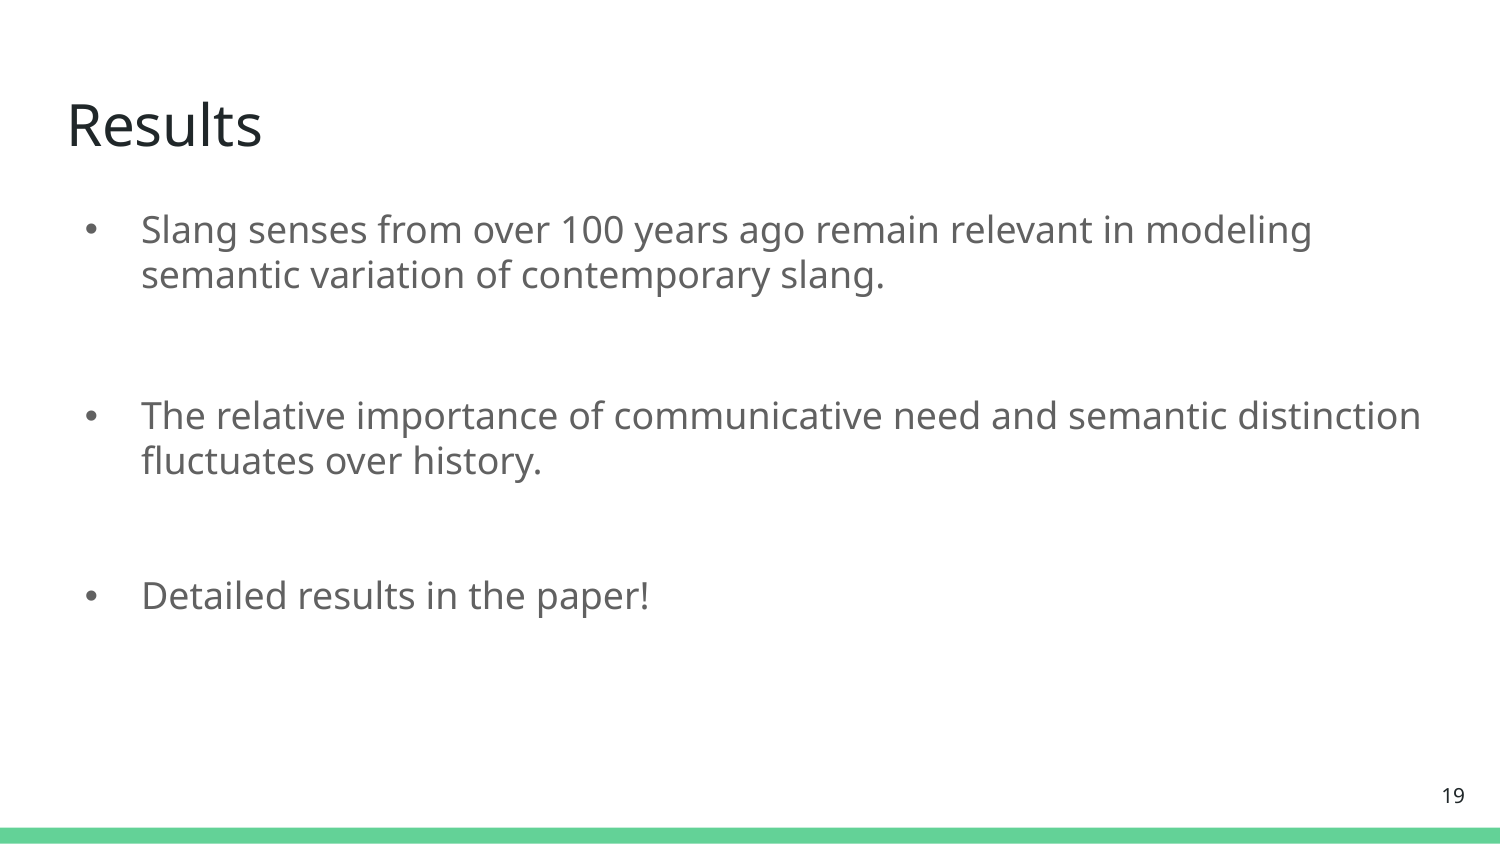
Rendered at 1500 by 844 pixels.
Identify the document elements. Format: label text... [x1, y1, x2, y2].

list Slang senses from over 100 years ago remain relevant in modeling semantic variation of contemporary slang. The relative importance of communicative need and semantic distinction fluctuates over history. Detailed results in the paper! [51, 190, 1449, 795]
title Results [51, 72, 1449, 167]
slide_number 19 [1389, 764, 1480, 830]
